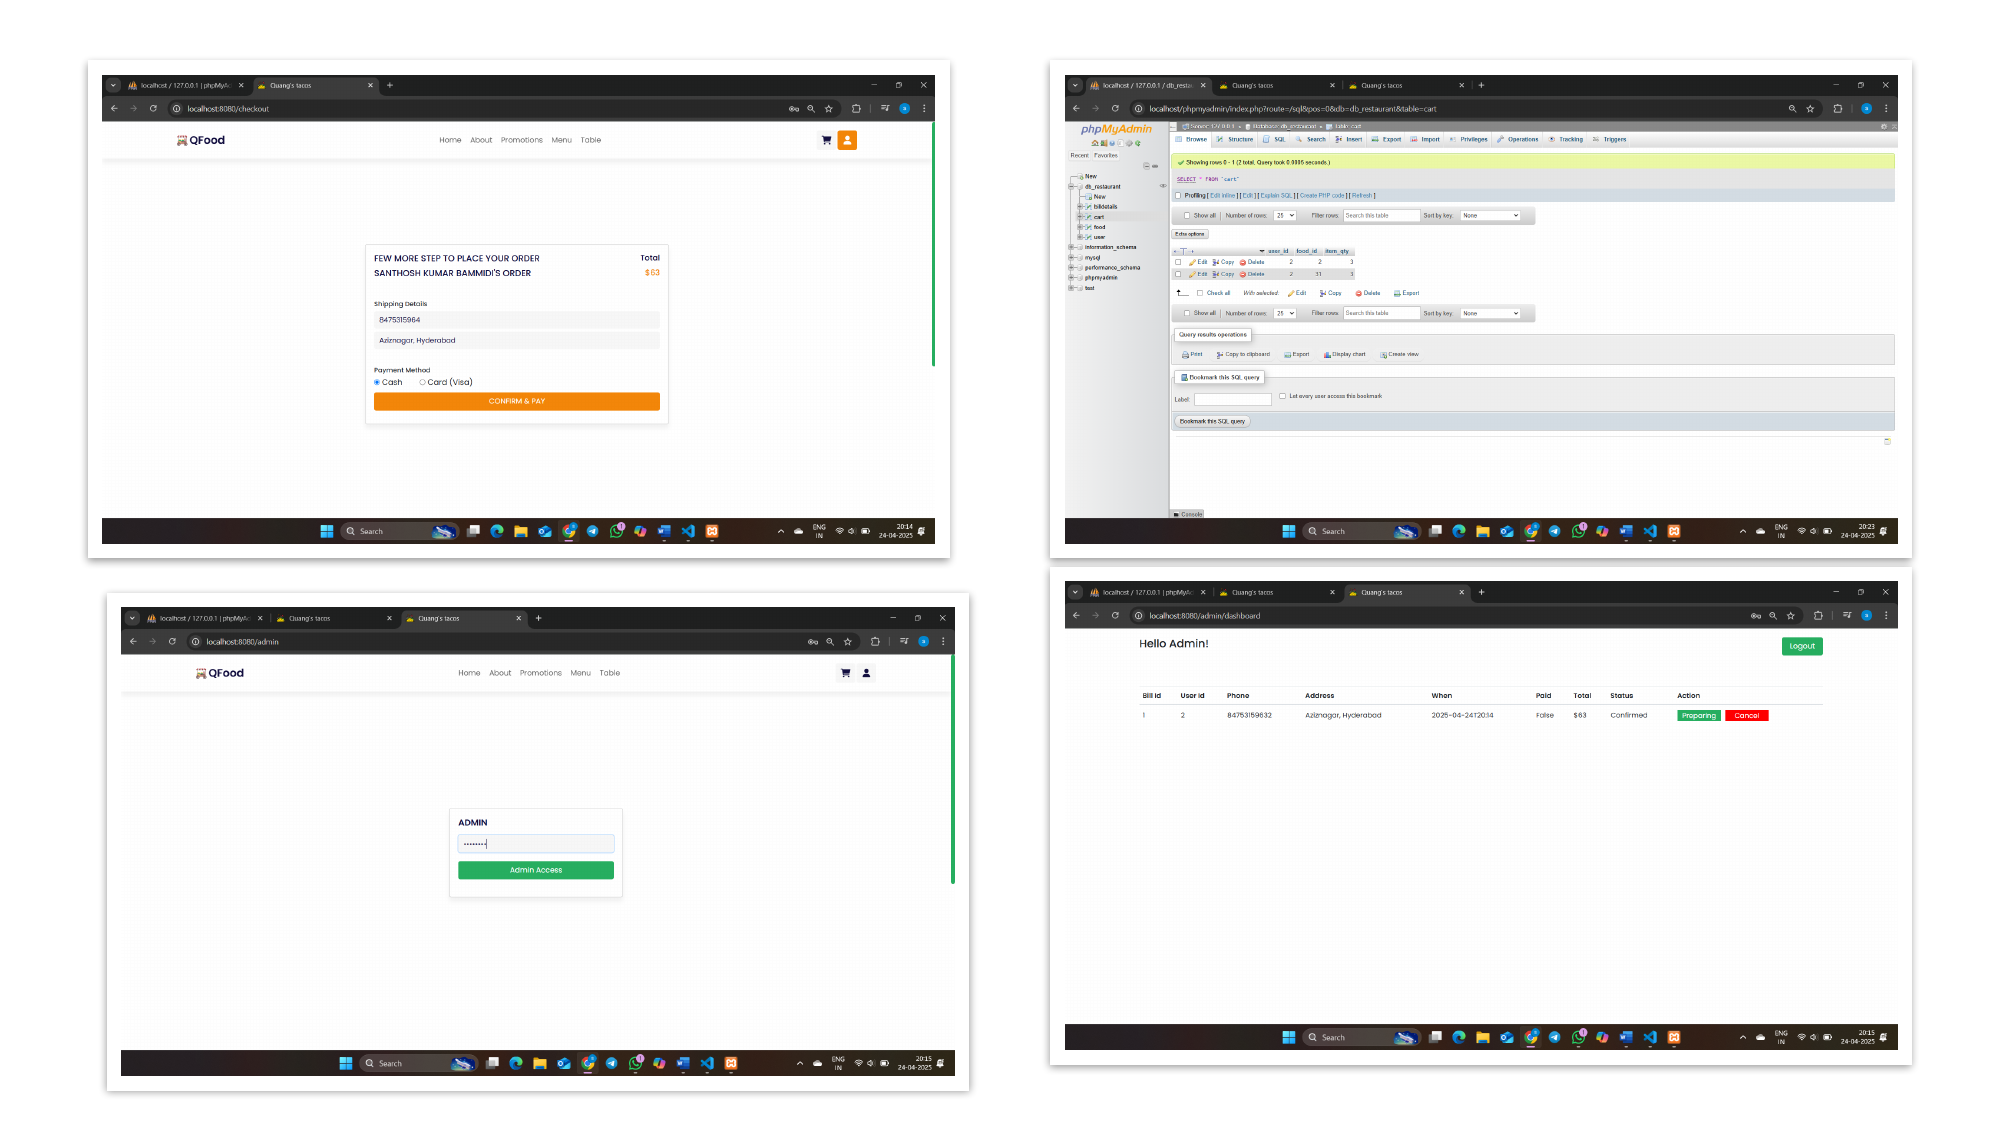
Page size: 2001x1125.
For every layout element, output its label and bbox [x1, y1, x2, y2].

picture [102, 74, 936, 544]
picture [1064, 74, 1898, 544]
picture [121, 607, 955, 1076]
picture [1064, 581, 1898, 1050]
